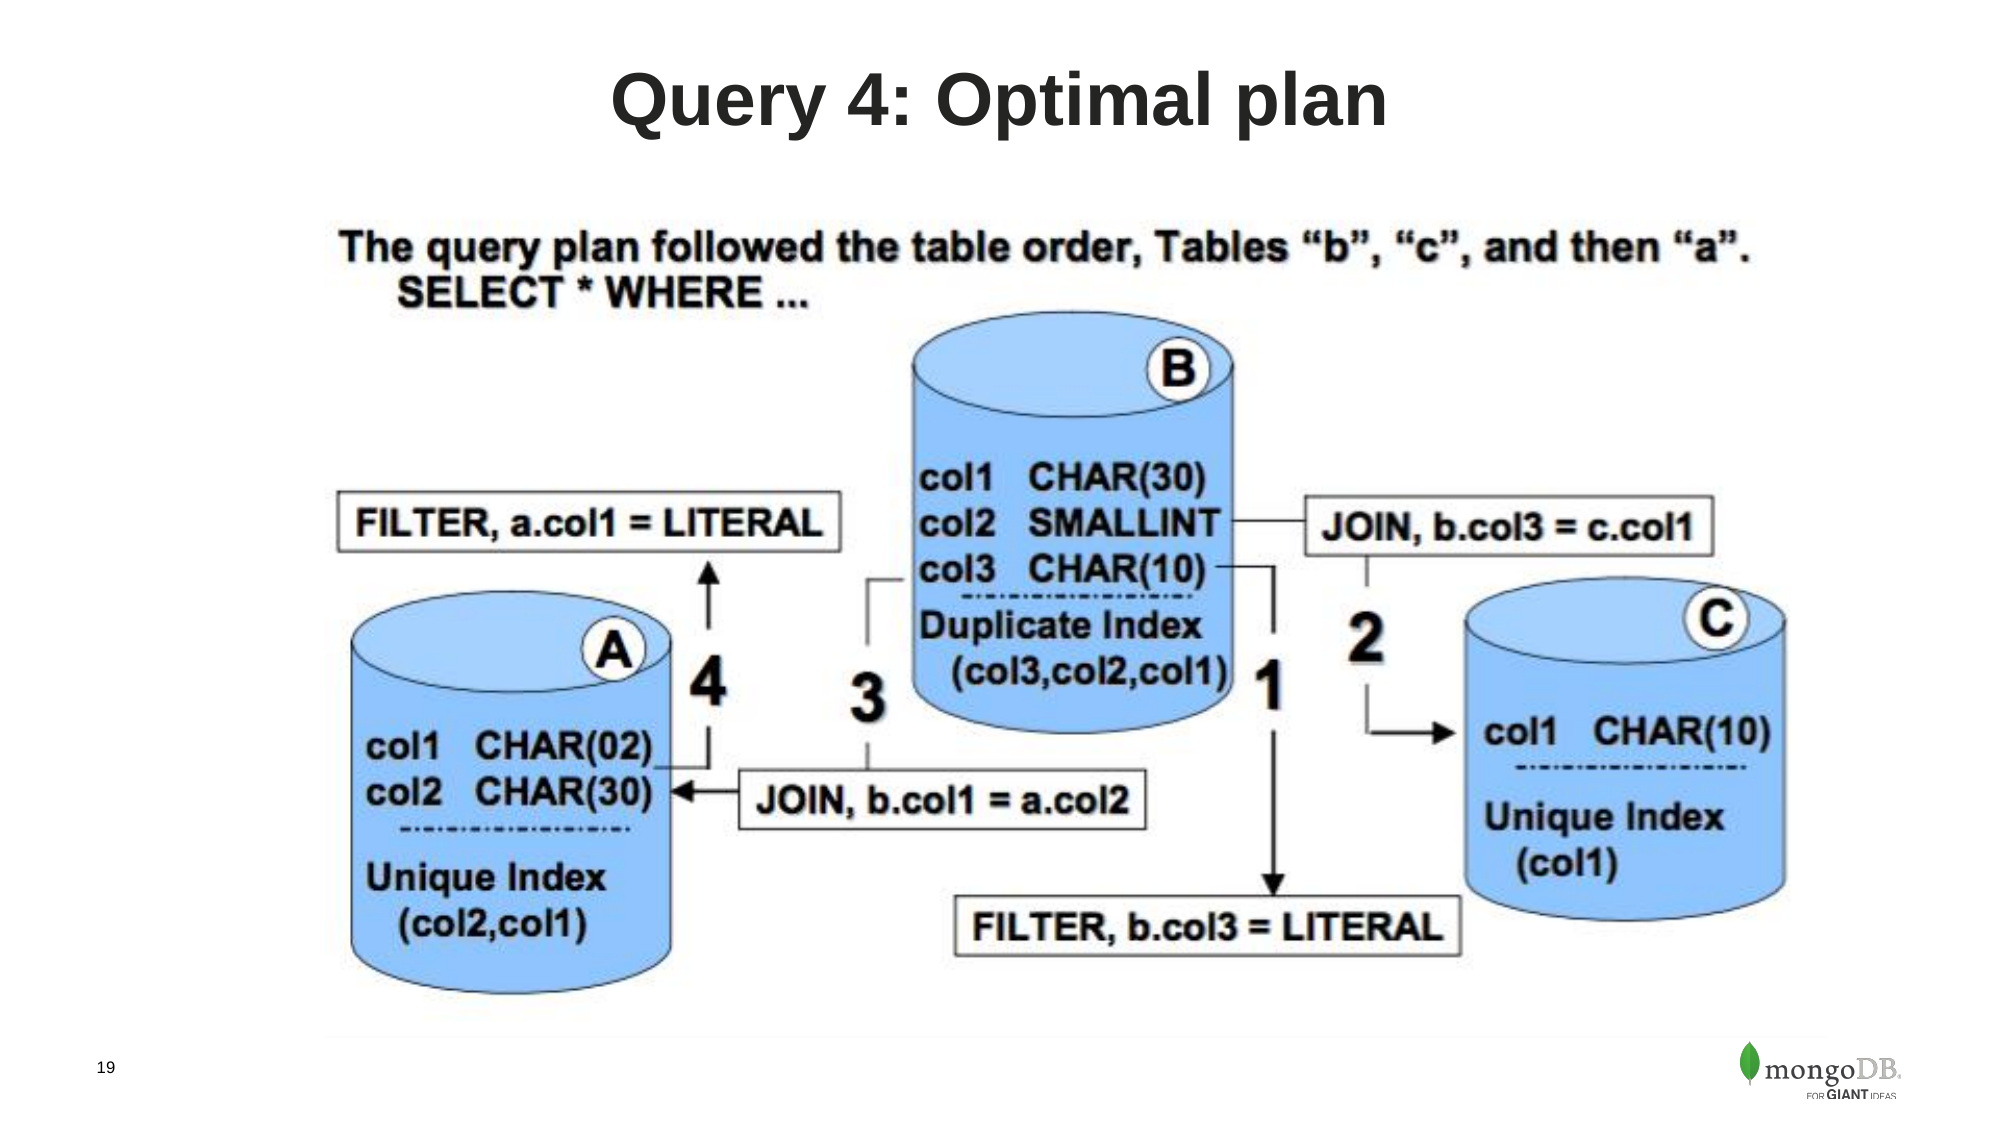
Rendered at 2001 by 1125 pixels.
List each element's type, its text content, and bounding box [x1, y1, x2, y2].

title Query 4: Optimal plan [99, 1, 1900, 190]
picture [1740, 1041, 1901, 1099]
picture [324, 187, 1828, 1038]
